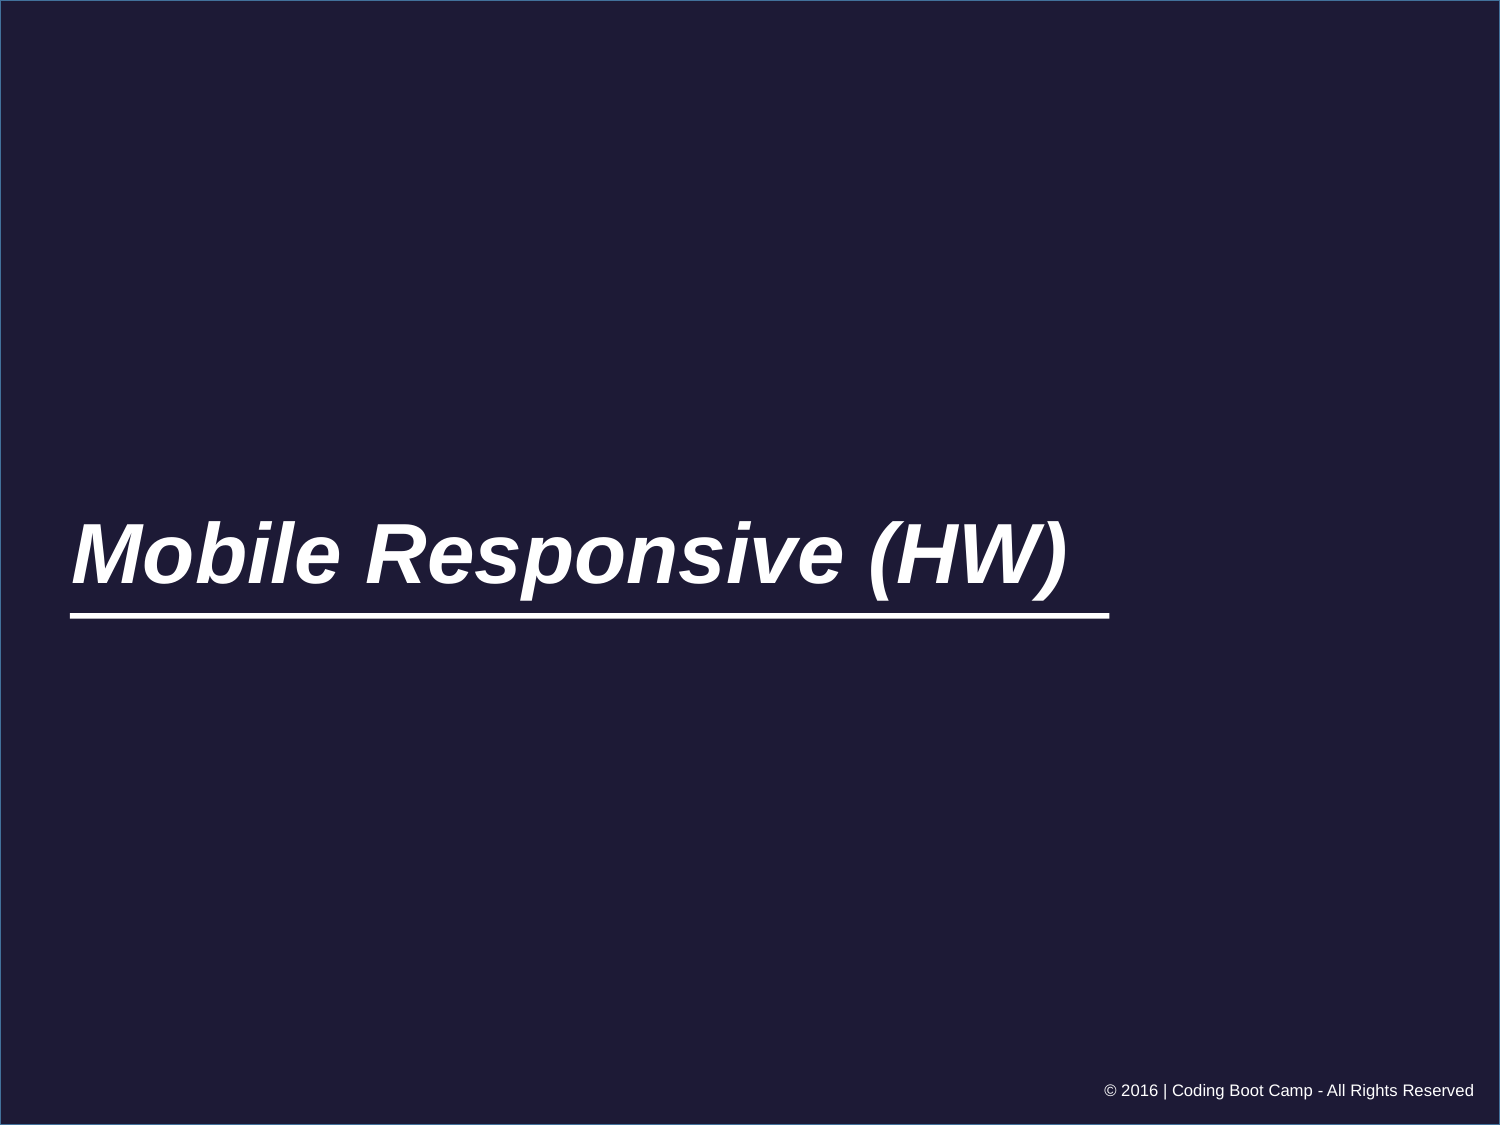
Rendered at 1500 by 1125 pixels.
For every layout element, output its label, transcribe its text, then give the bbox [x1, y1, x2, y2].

title Mobile Responsive (HW) [63, 483, 1415, 628]
